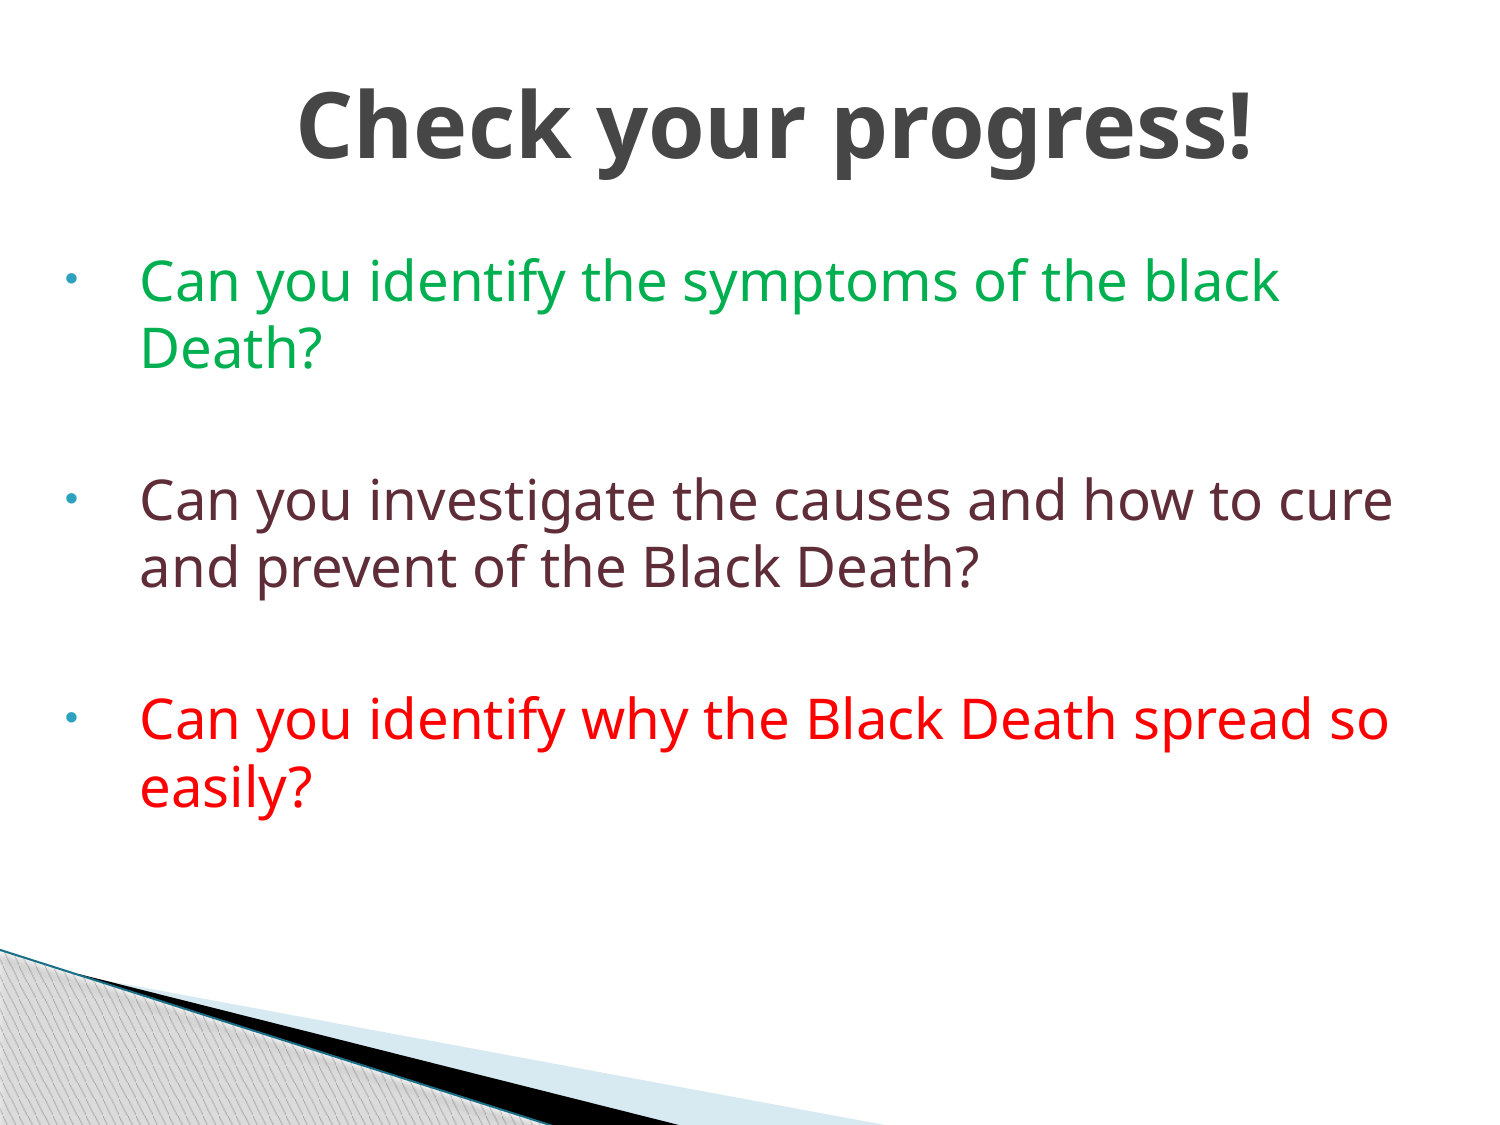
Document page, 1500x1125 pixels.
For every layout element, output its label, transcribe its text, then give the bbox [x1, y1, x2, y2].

subtitle Can you identify the symptoms of the black Death? Can you investigate the causes and how to cure and prevent of the Black Death? Can you identify why the Black Death spread so easily? [50, 237, 1425, 963]
title Check your progress! [225, 5, 1325, 237]
